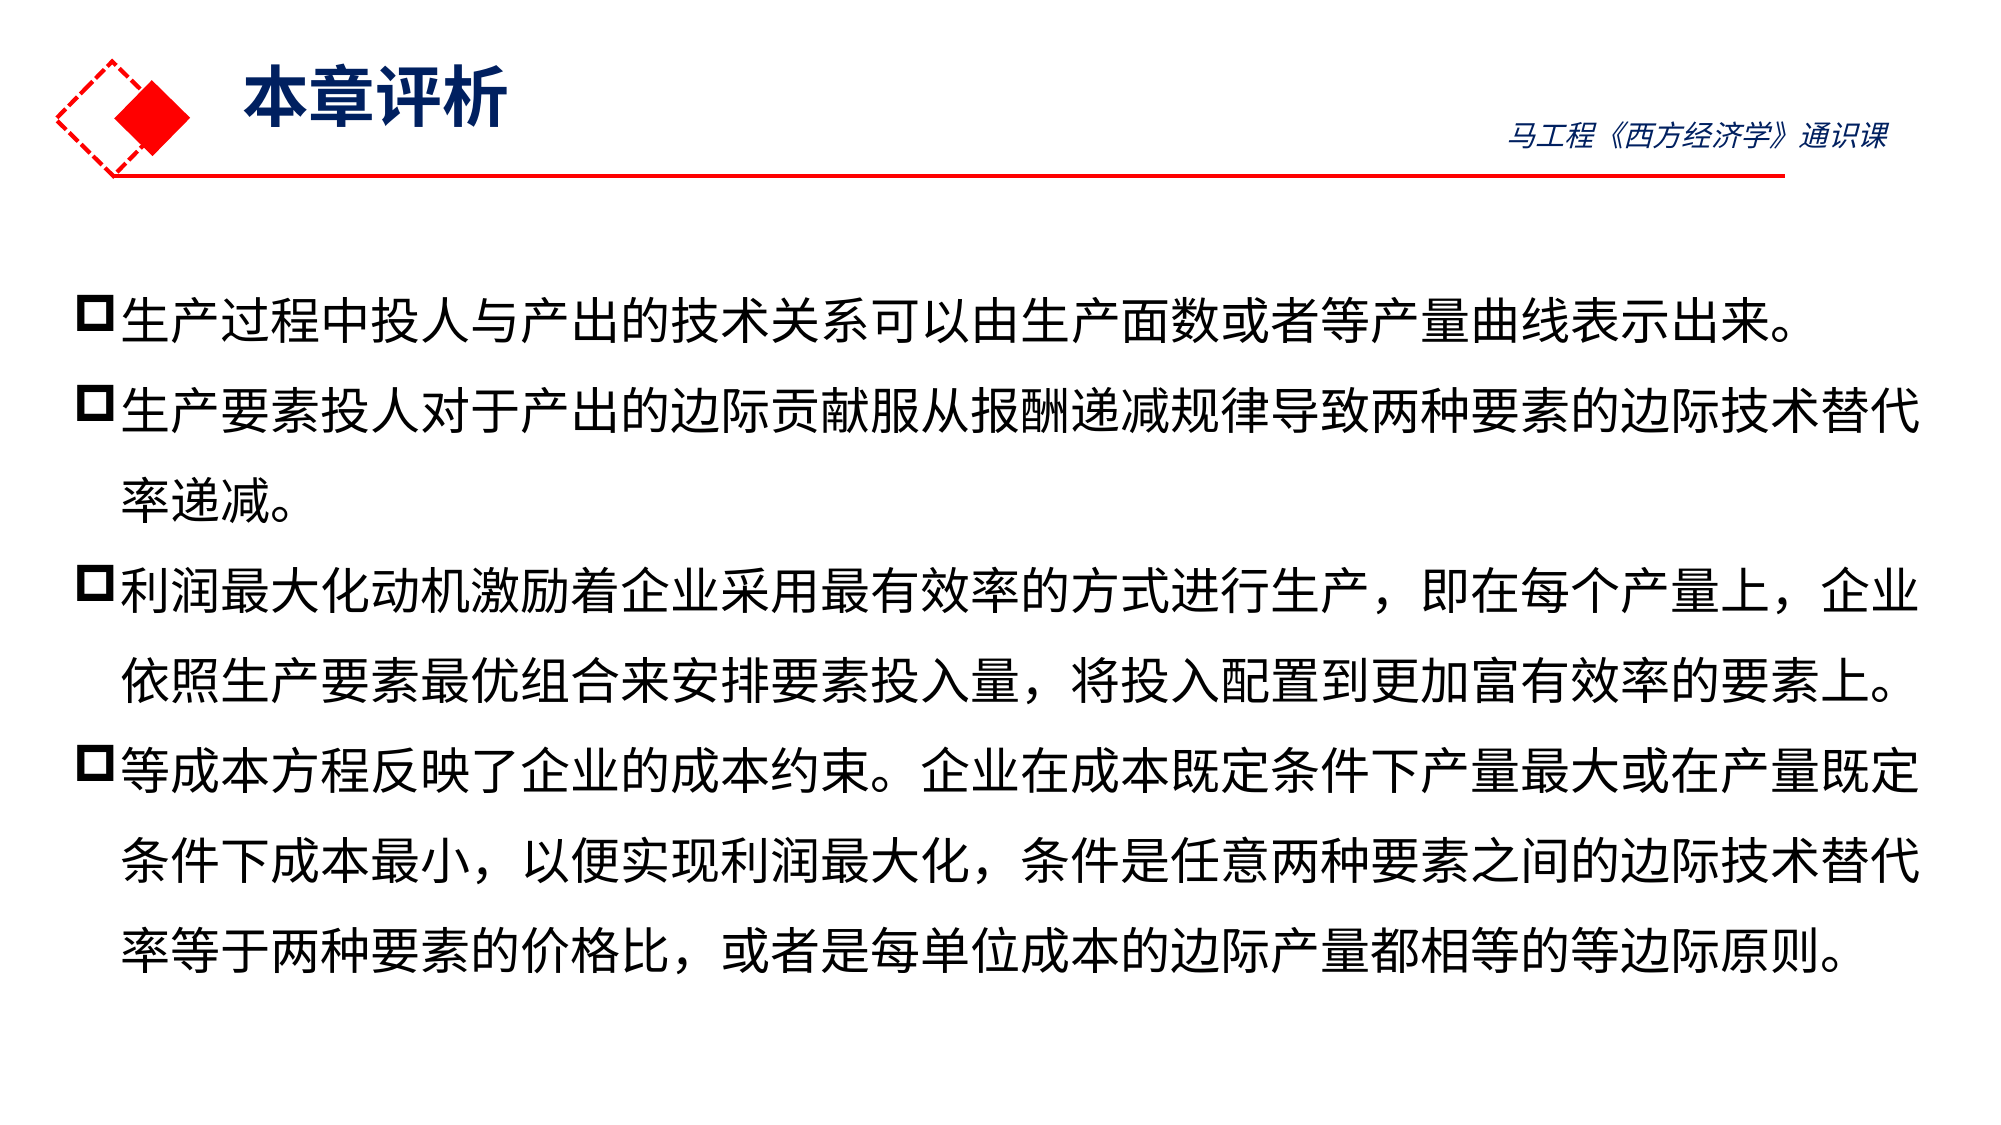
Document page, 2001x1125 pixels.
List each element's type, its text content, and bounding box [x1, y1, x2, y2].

text_box [54, 61, 143, 178]
text_box [114, 80, 191, 157]
text_box 本章评析 [227, 56, 1953, 204]
text_box 生产过程中投人与产出的技术关系可以由生产面数或者等产量曲线表示出来。 生产要素投人对于产出的边际贡献服从报酬递减规律导致两种要素的边际技术替代率递减。 利润最大化动机激励着企业采用最有效率的方式进行生产，即在每个产量上，企业依照生产要素最优组合来安排要素投入量，将投入配置到更加富有效率的要素上。 等成本方程反映了企业的成本约束。企业在成本既定条件下产量最大或在产量既定条件下成本最小，以便实现利润最大化，条件是任意两种要素之间的边际技术替代率等于两种要素的价格比，或者是每单位成本的边际产量都相等的等边际原则。 [59, 252, 1953, 987]
text_box 马工程《西方经济学》通识课 [1491, 109, 1979, 160]
